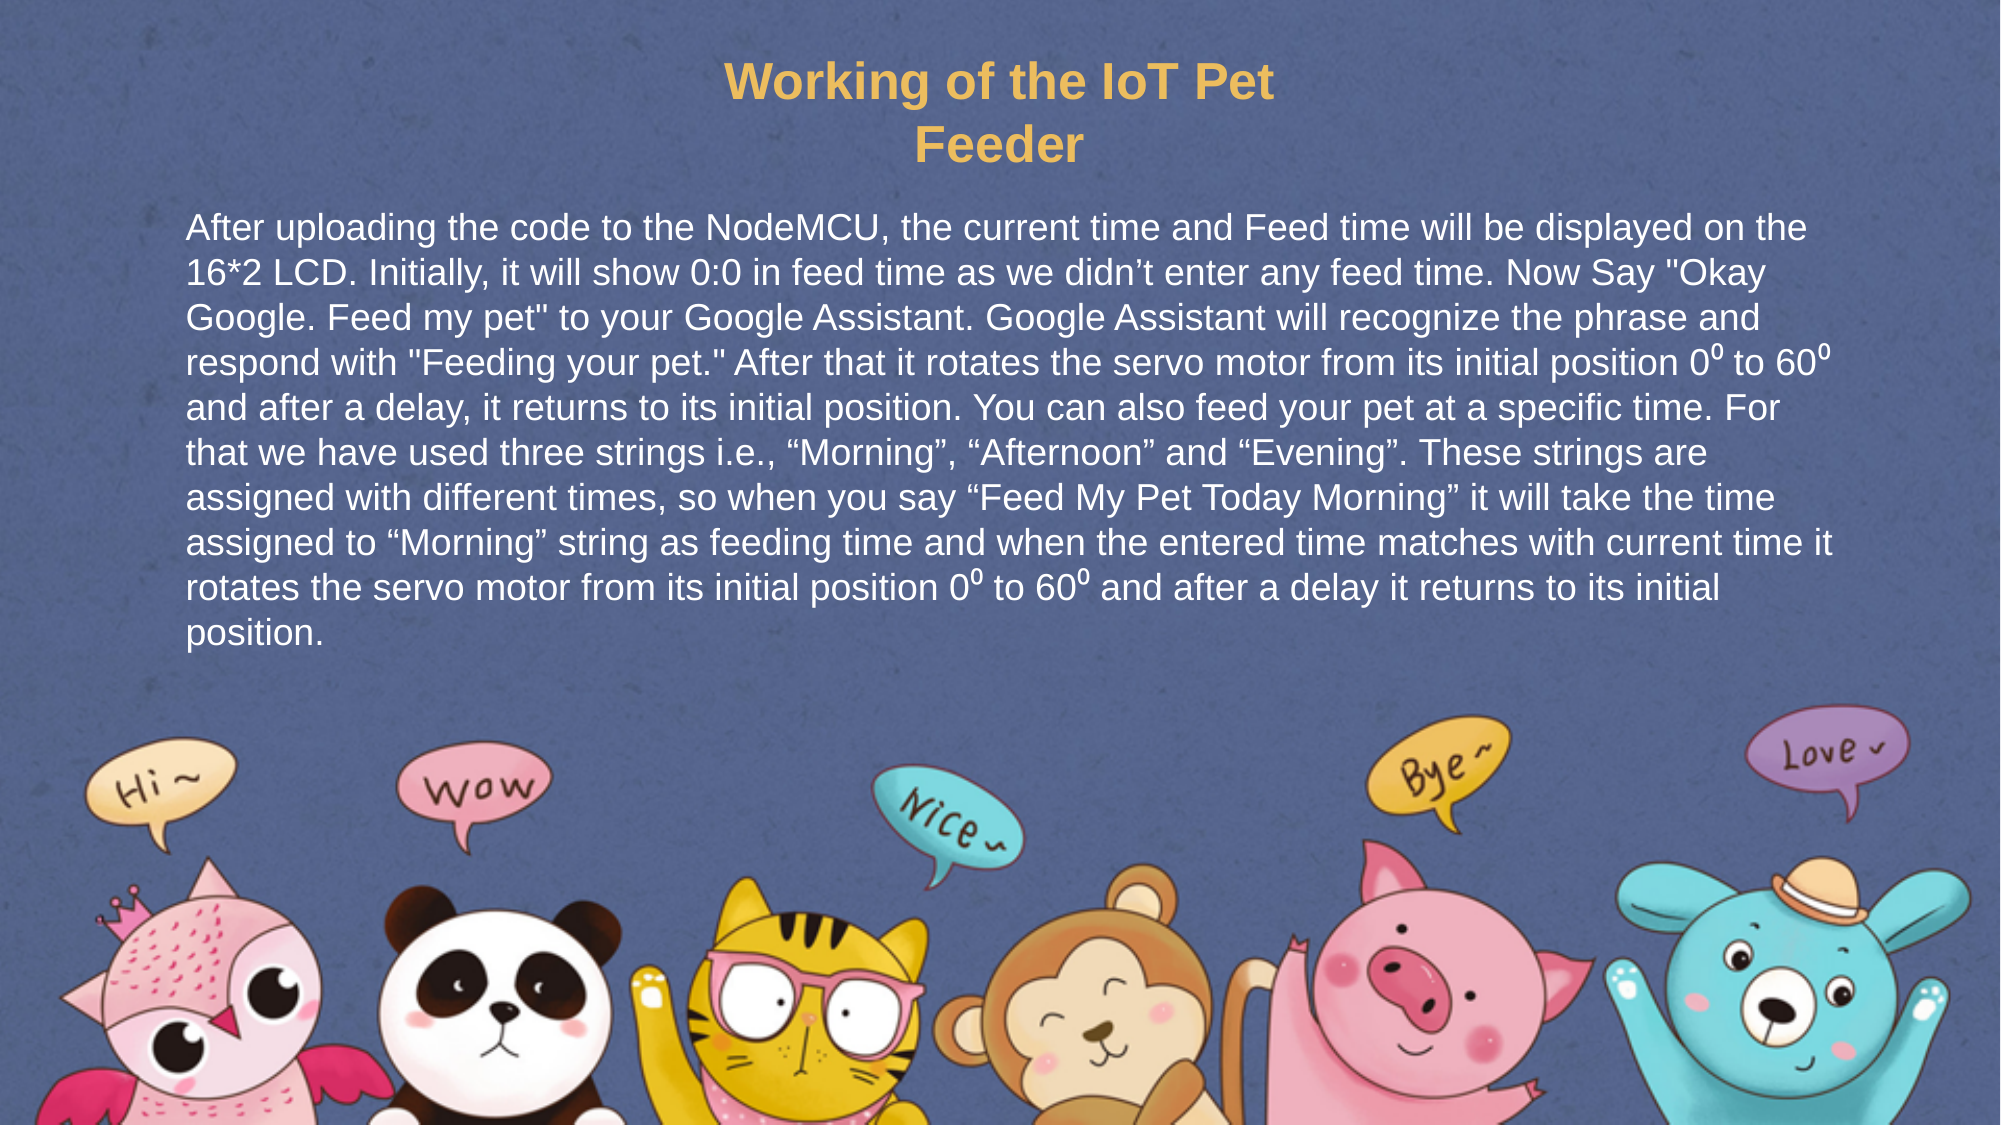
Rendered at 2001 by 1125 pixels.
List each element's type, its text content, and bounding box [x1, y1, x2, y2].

text_box After uploading the code to the NodeMCU, the current time and Feed time will be displayed on the 16*2 LCD. Initially, it will show 0:0 in feed time as we didn’t enter any feed time. Now Say "Okay Google. Feed my pet" to your Google Assistant. Google Assistant will recognize the phrase and respond with "Feeding your pet." After that it rotates the servo motor from its initial position 0⁰ to 60⁰ and after a delay, it returns to its initial position. You can also feed your pet at a specific time. For that we have used three strings i.e., “Morning”, “Afternoon” and “Evening”. These strings are assigned with different times, so when you say “Feed My Pet Today Morning” it will take the time assigned to “Morning” string as feeding time and when the entered time matches with current time it rotates the servo motor from its initial position 0⁰ to 60⁰ and after a delay it returns to its initial position. [170, 195, 1860, 661]
picture [0, 0, 2001, 1125]
text_box Working of the IoT Pet Feeder [685, 40, 1315, 182]
